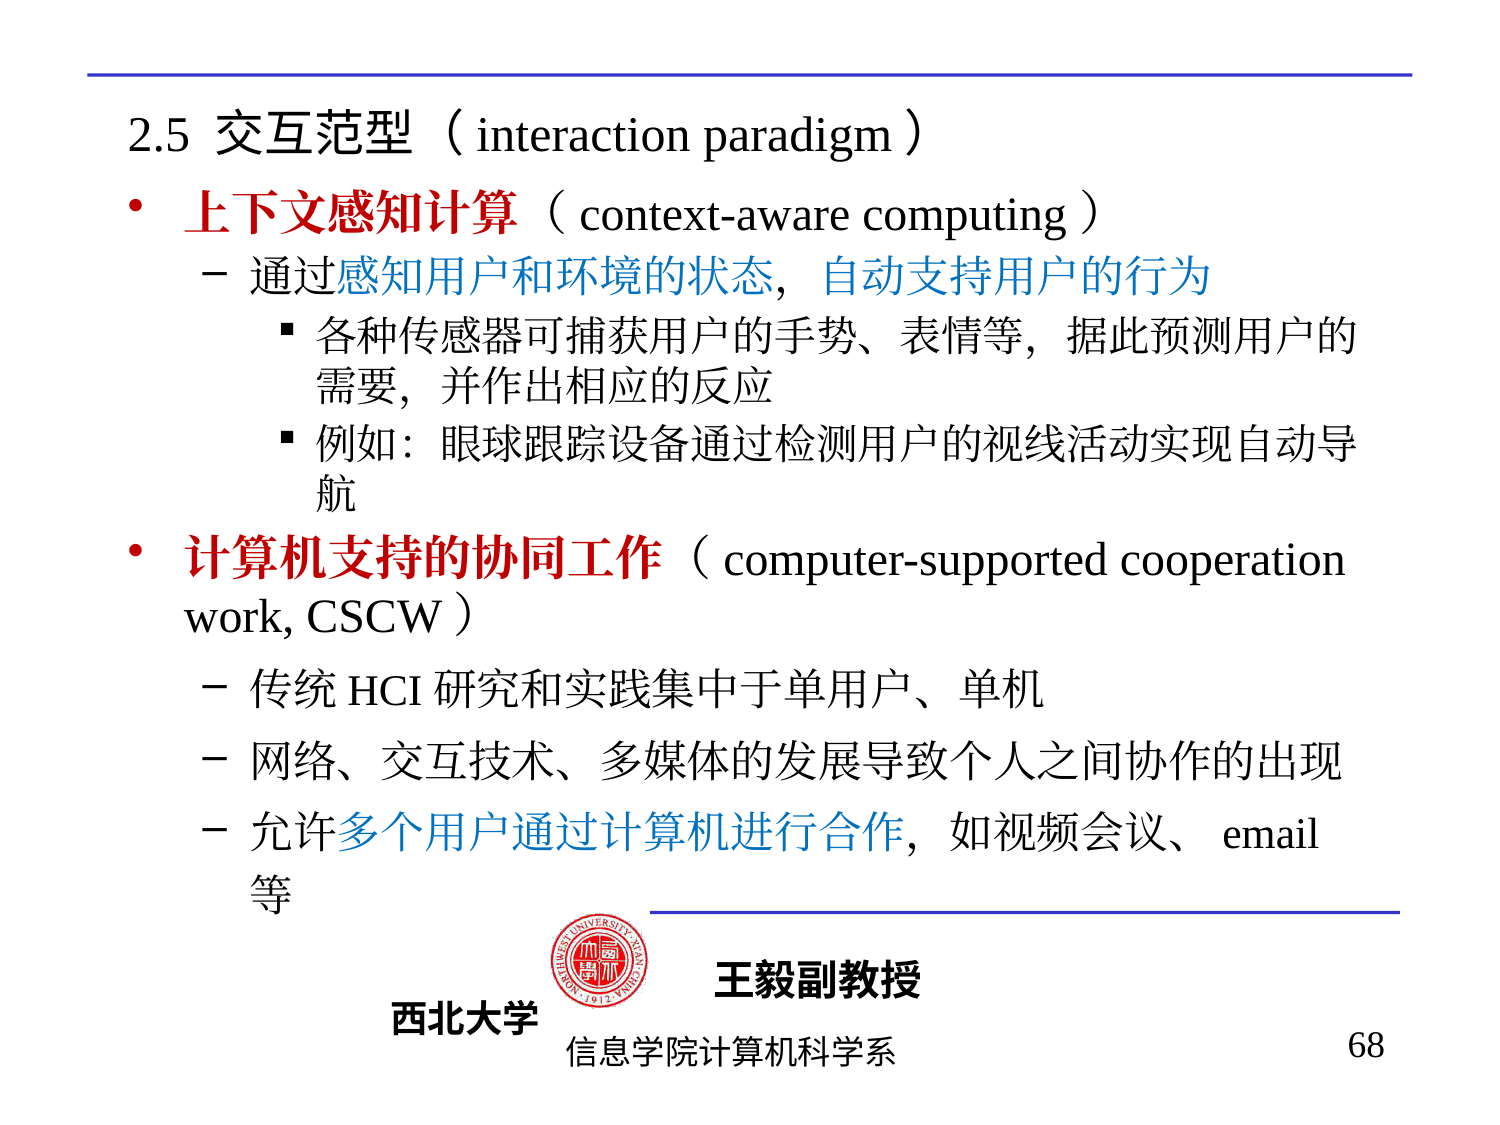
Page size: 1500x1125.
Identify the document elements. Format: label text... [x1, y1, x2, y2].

list 上下文感知计算（context-aware computing） 通过感知用户和环境的状态，自动支持用户的行为 各种传感器可捕获用户的手势、表情等，据此预测用户的需要，并作出相应的反应 例如：眼球跟踪设备通过检测用户的视线活动实现自动导航 计算机支持的协同工作（computer-supported cooperation work, CSCW） 传统HCI研究和实践集中于单用户、单机 网络、交互技术、多媒体的发展导致个人之间协作的出现 允许多个用户通过计算机进行合作，如视频会议、email等 [112, 174, 1388, 900]
slide_number 68 [1087, 1012, 1401, 1088]
title 2.5 交互范型（interaction paradigm） [112, 87, 1388, 174]
